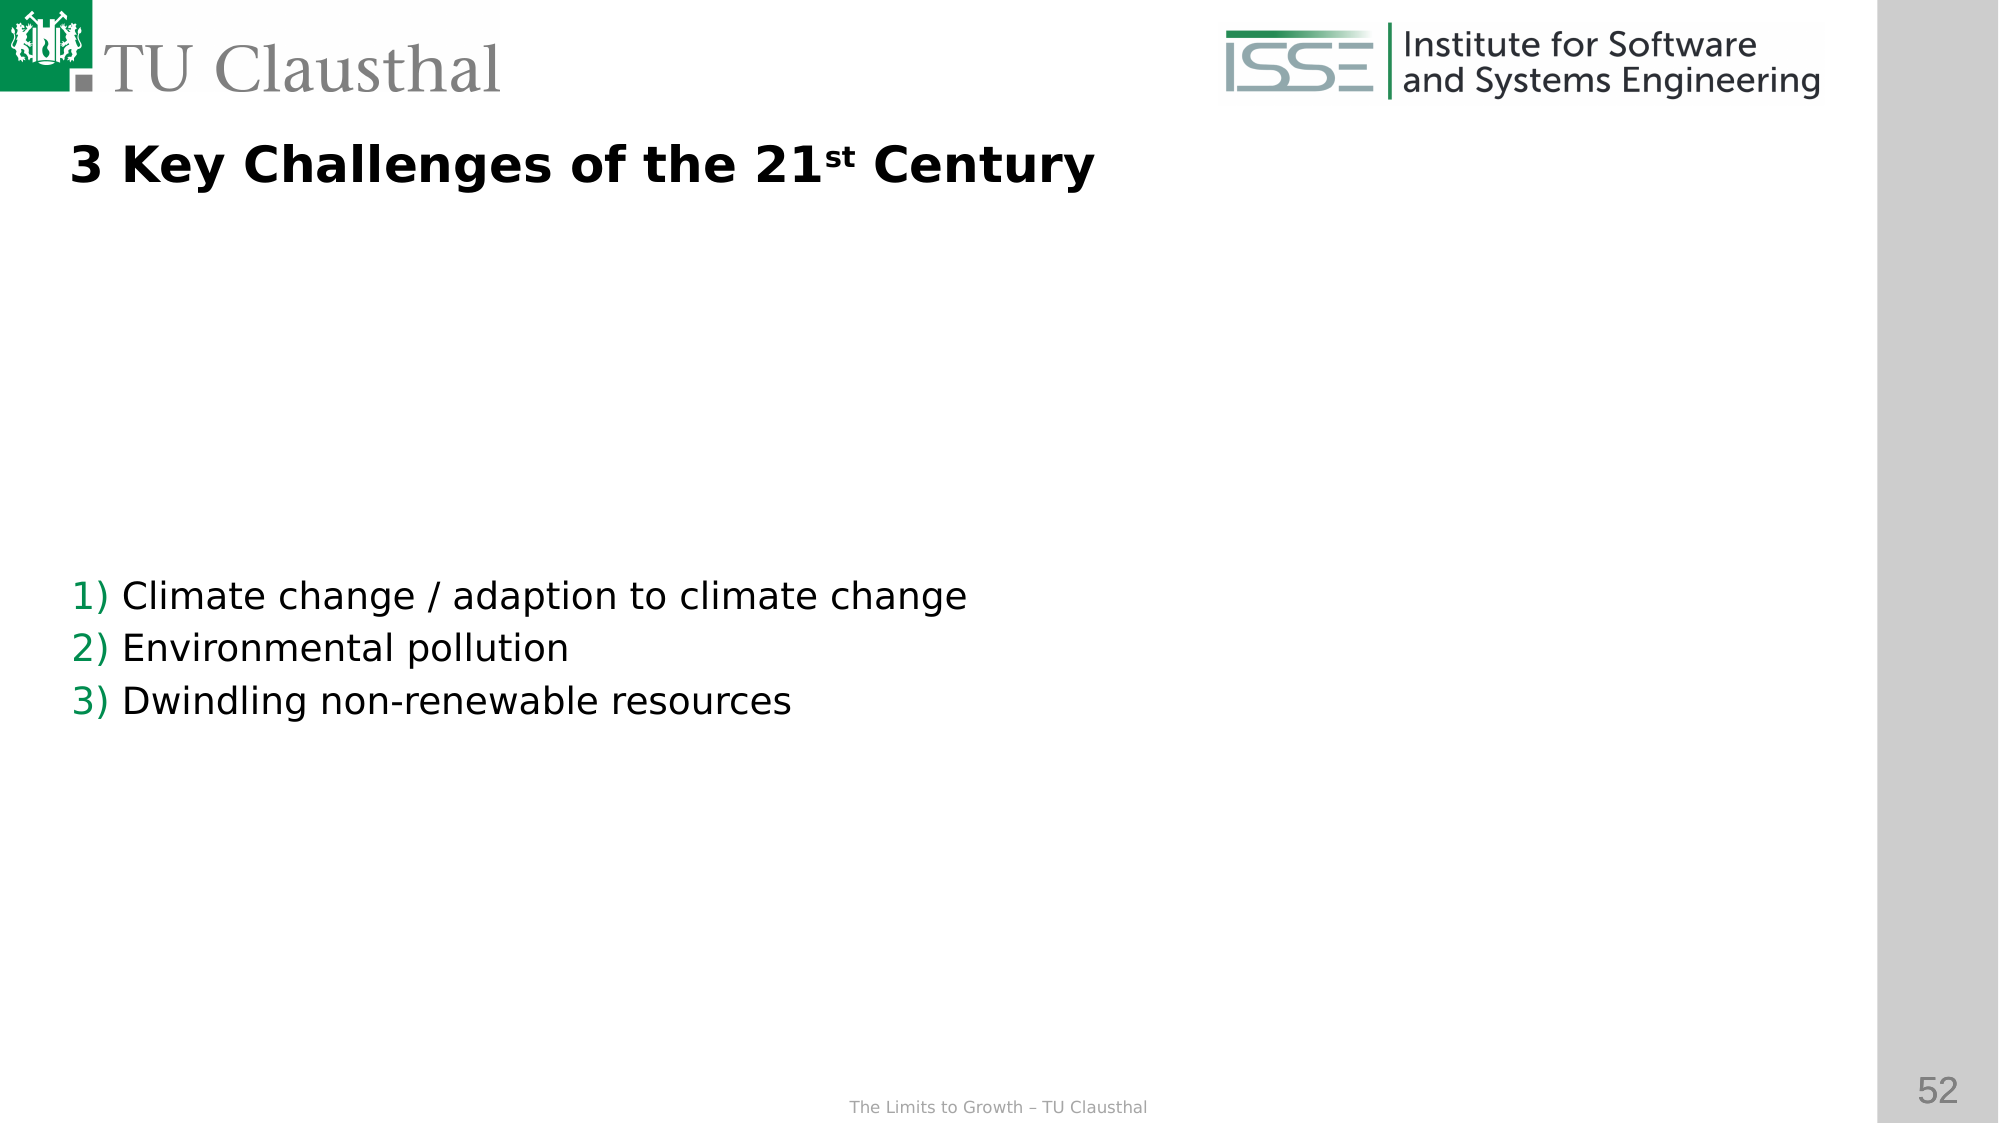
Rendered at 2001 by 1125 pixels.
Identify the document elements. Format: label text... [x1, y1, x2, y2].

picture [1218, 22, 1825, 106]
text_box Climate change / adaption to climate change Environmental pollution Dwindling non-renewable resources [54, 207, 1817, 1033]
text_box [690, 118, 869, 174]
picture [0, 0, 500, 92]
text_box 3 Key Challenges of the 21st Century [54, 125, 1817, 206]
